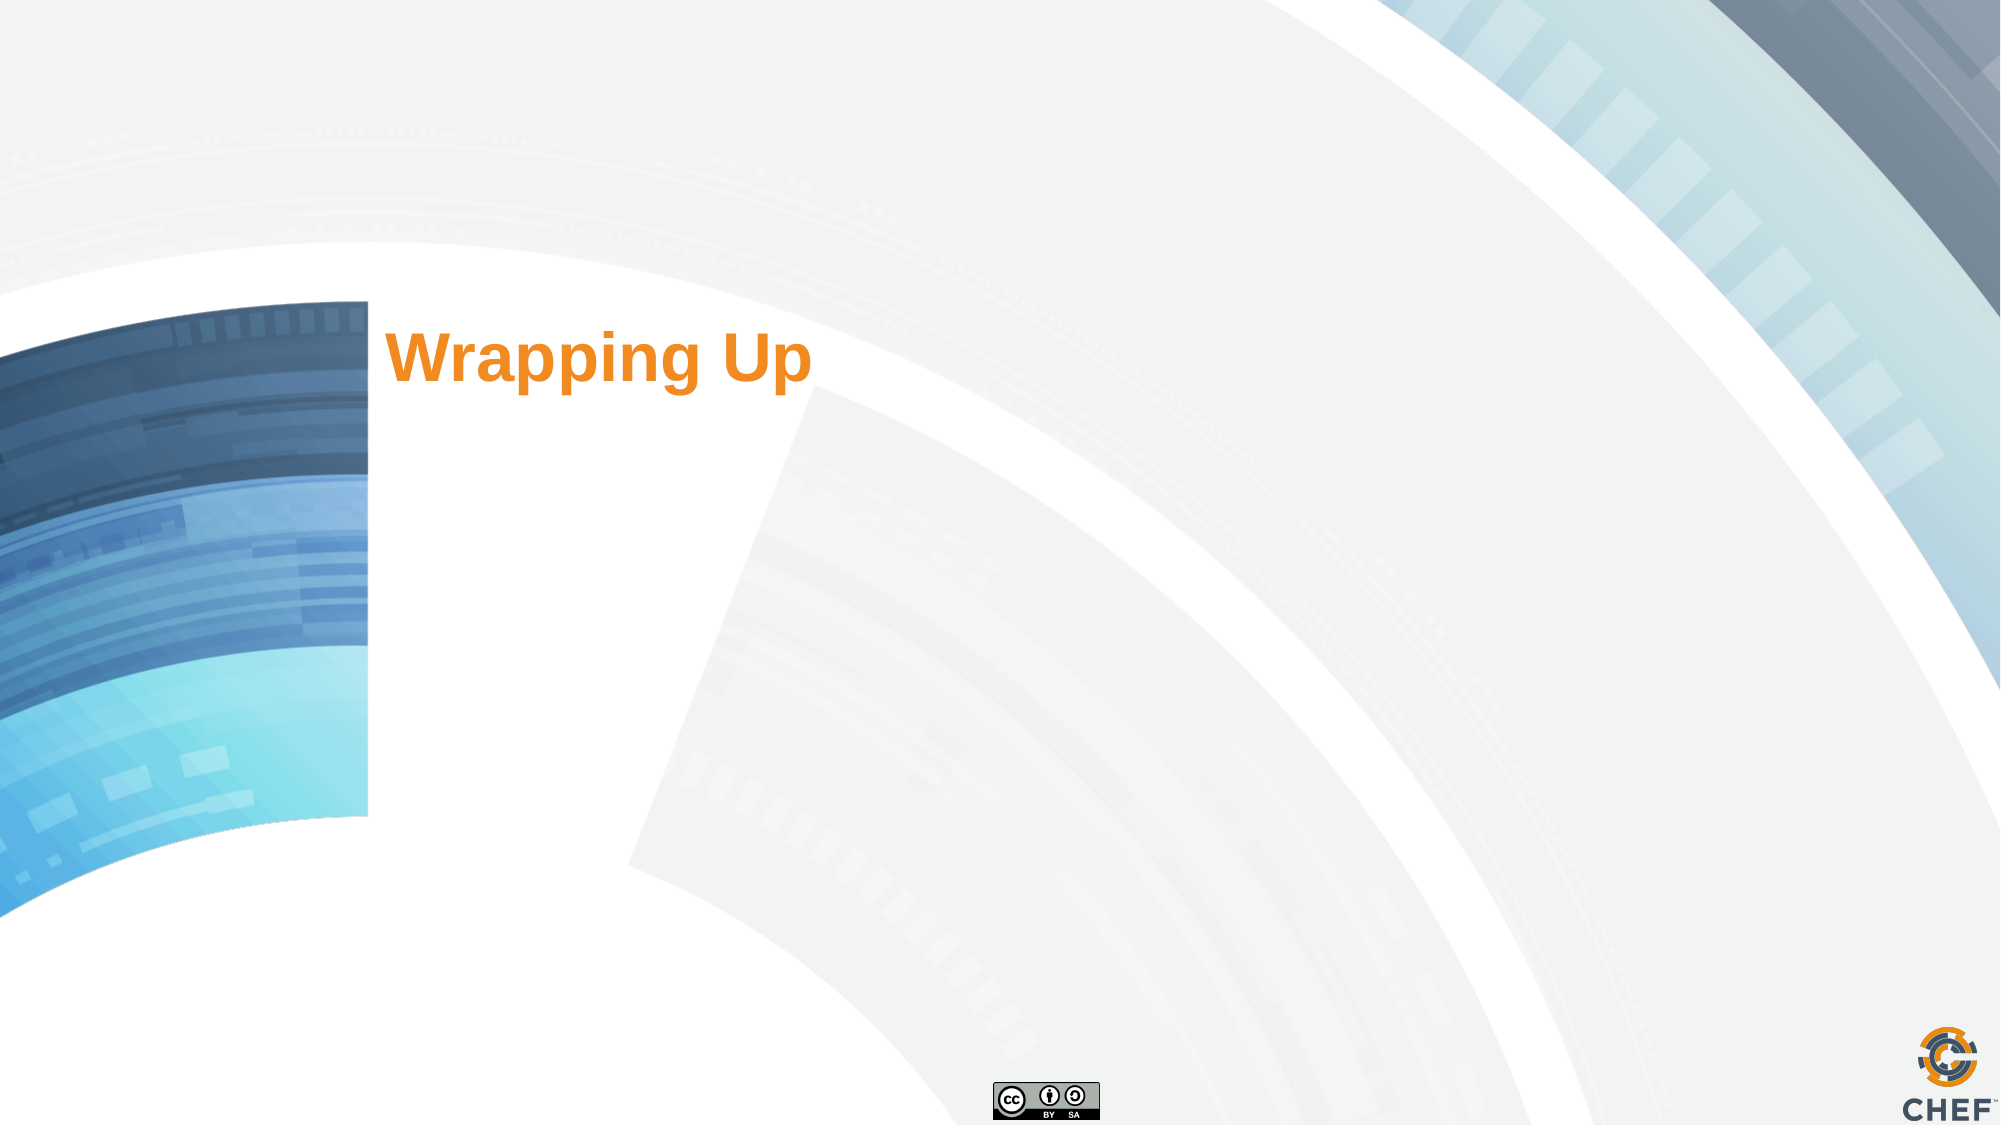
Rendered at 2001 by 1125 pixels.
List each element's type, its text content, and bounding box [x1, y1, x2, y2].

title Wrapping Up [370, 307, 1721, 412]
picture [0, 0, 2001, 1125]
